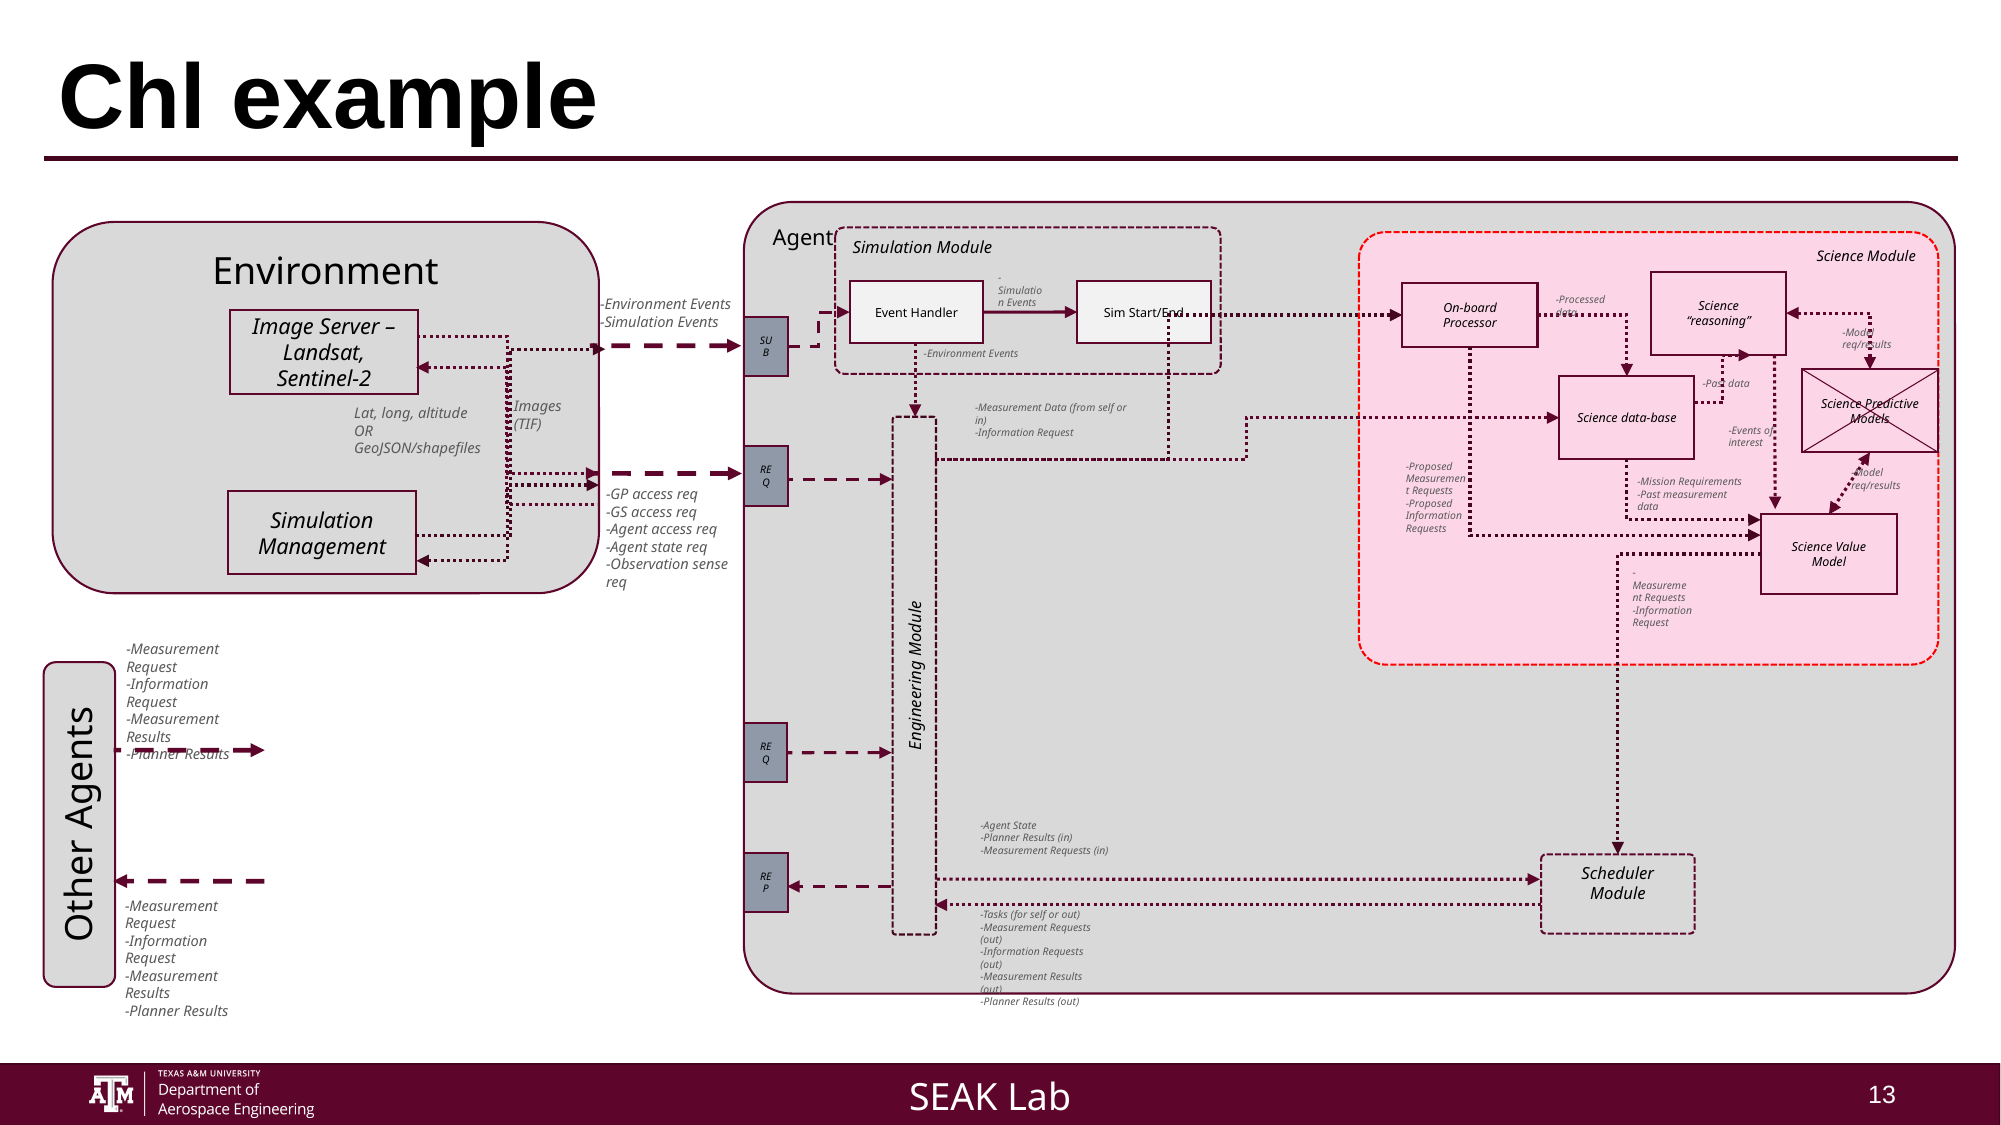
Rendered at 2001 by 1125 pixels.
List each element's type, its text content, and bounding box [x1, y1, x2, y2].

text_box -Environment Events -Simulation Events [585, 287, 742, 338]
text_box -GP access req -GS access req -Agent access req -Agent state req -Observation sense req [591, 477, 742, 598]
text_box -Measurement Request -Information Request -Measurement Results -Planner Results [110, 889, 273, 1027]
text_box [416, 484, 599, 561]
text_box Other Agents [42, 661, 117, 988]
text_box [743, 201, 1955, 994]
text_box Image Server – Landsat, Sentinel-2 [229, 309, 419, 395]
picture [89, 1070, 314, 1118]
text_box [415, 349, 606, 536]
title Chl example [43, 38, 1958, 159]
text_box Environment [51, 220, 600, 595]
text_box -Measurement Request -Information Request -Measurement Results -Planner Results [111, 632, 274, 771]
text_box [417, 336, 599, 349]
text_box Lat, long, altitude OR GeoJSON/shapefiles [339, 396, 415, 464]
text_box Simulation Management [227, 490, 417, 575]
